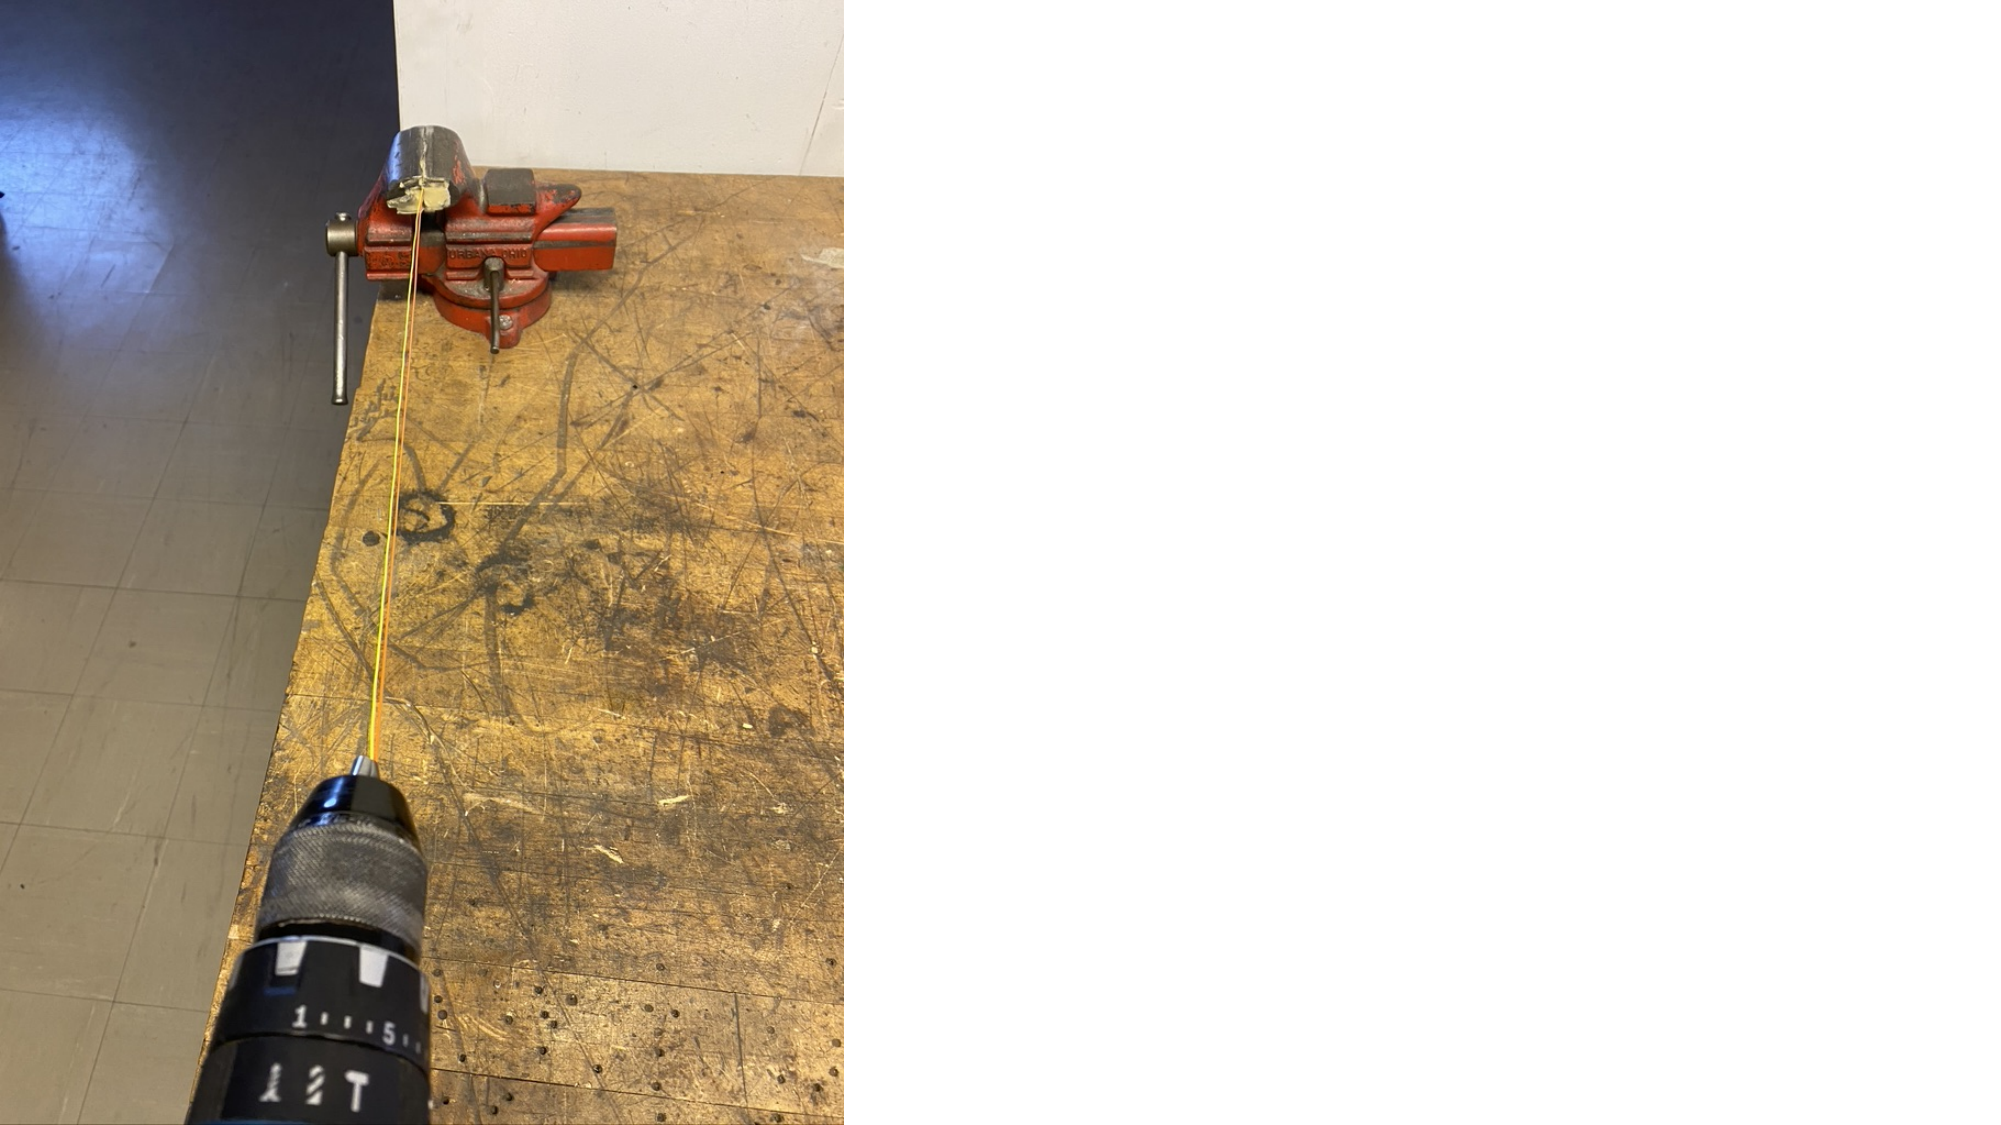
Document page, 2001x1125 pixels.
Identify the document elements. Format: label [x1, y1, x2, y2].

picture [0, 0, 844, 1125]
